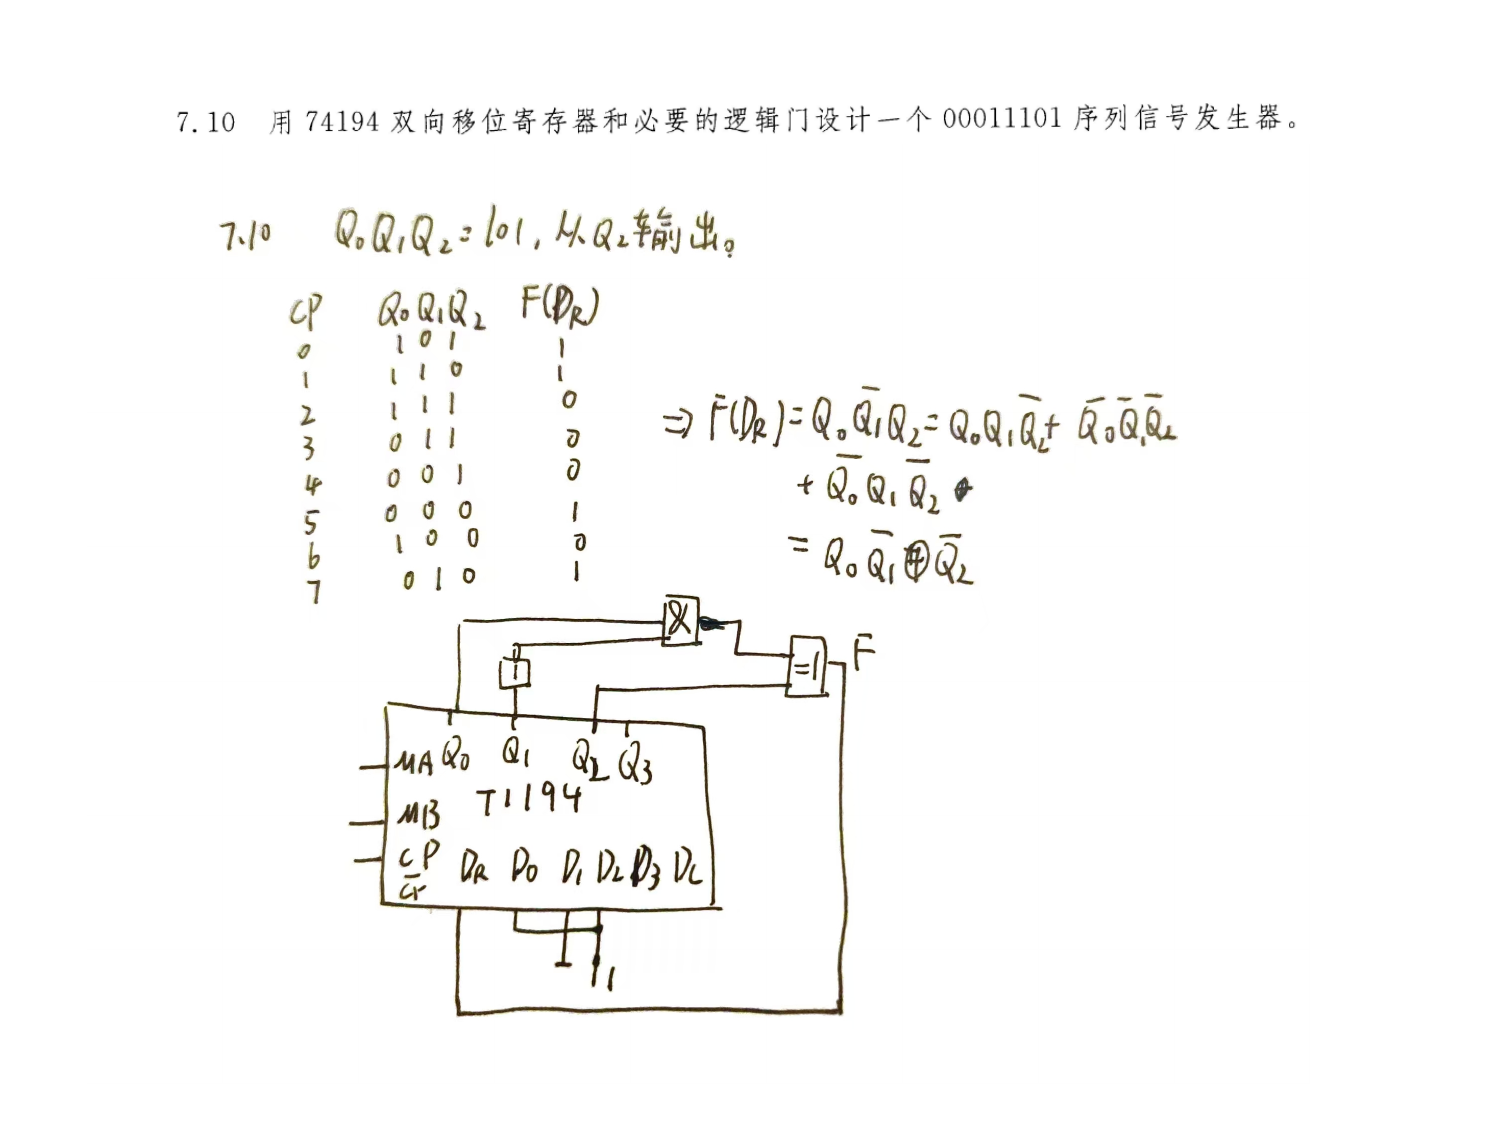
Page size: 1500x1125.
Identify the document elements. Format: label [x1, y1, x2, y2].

picture [87, 99, 1312, 1084]
